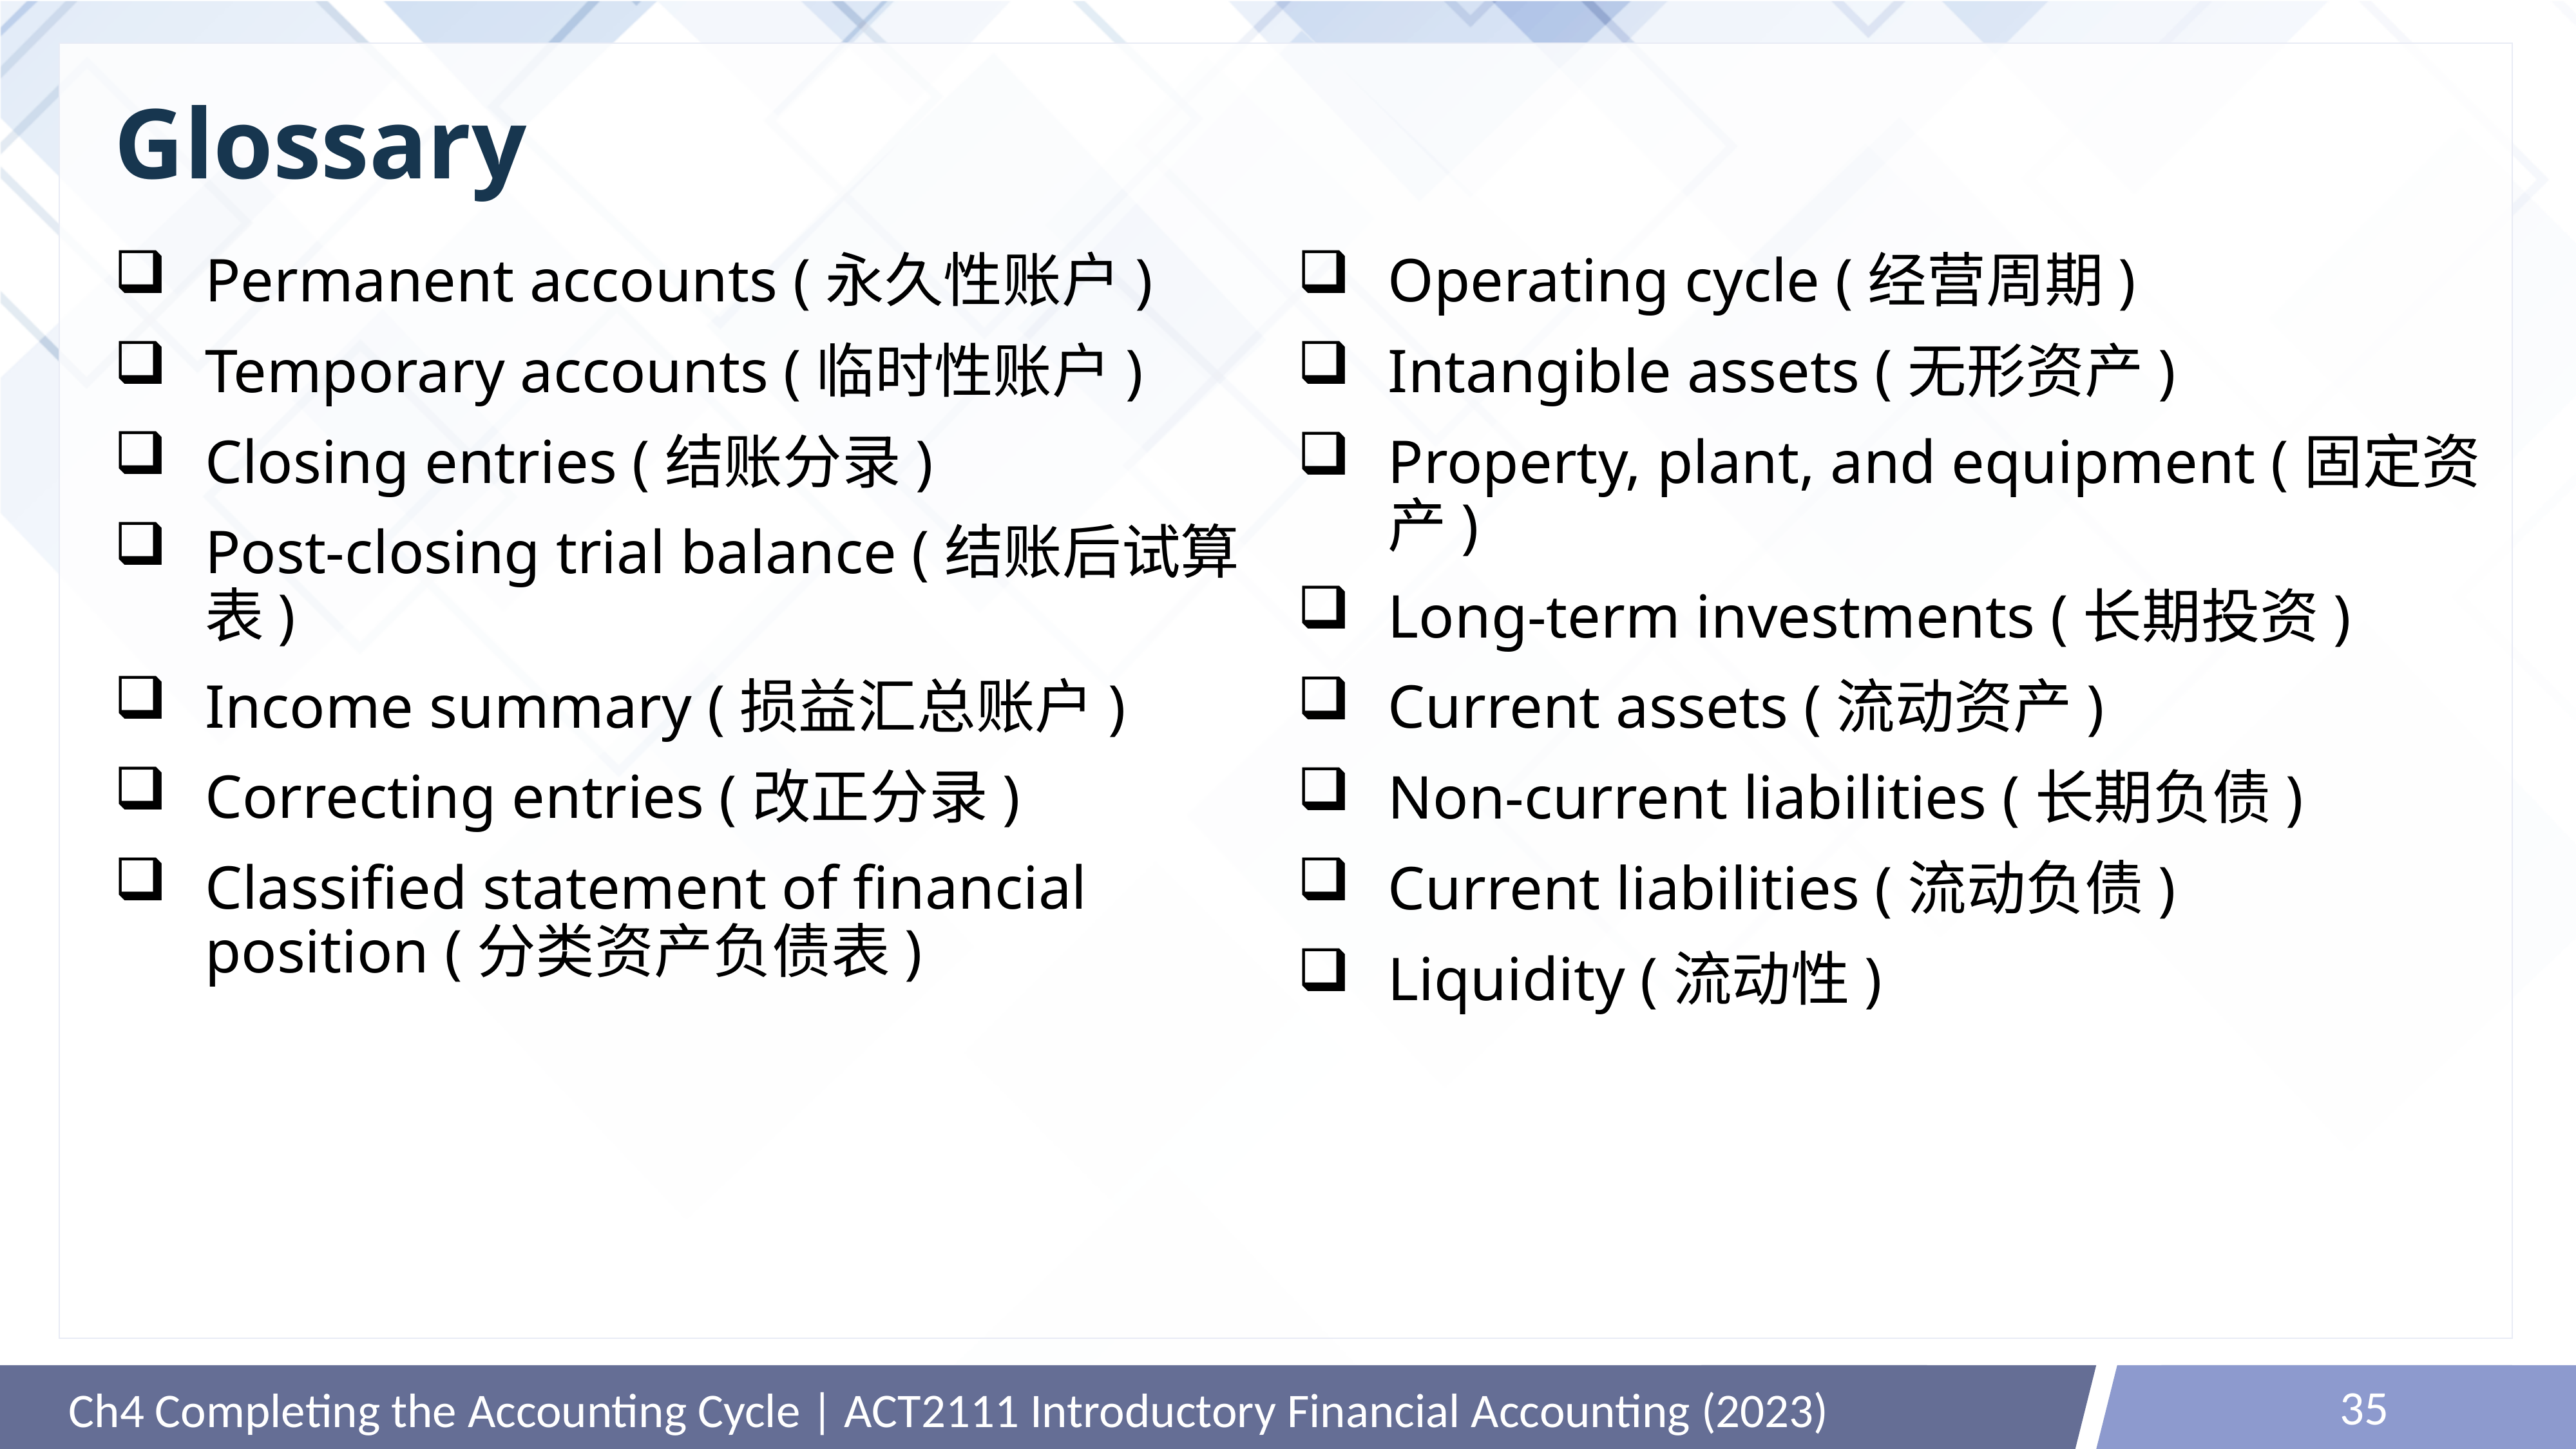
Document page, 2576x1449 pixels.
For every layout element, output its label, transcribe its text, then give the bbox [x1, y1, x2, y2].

footer Ch4 Completing the Accounting Cycle | ACT2111 Introductory Financial Accounting (2023) [59, 1367, 2050, 1449]
list Permanent accounts (永久性账户) Temporary accounts (临时性账户) Closing entries (结账分录) Post-closing trial balance (结账后试算表) Income summary (损益汇总账户) Correcting entries (改正分录) Classified statement of financial position (分类资产负债表) [104, 246, 1288, 1367]
slide_number 35 [1819, 1367, 2399, 1444]
title Glossary [104, 77, 2461, 218]
text_box Operating cycle (经营周期) Intangible assets (无形资产) Property, plant, and equipment (固定资产) Long-term investments (长期投资) Current assets (流动资产) Non-current liabilities (长期负债) Current liabilities (流动负债) Liquidity (流动性) [1288, 246, 2506, 1342]
